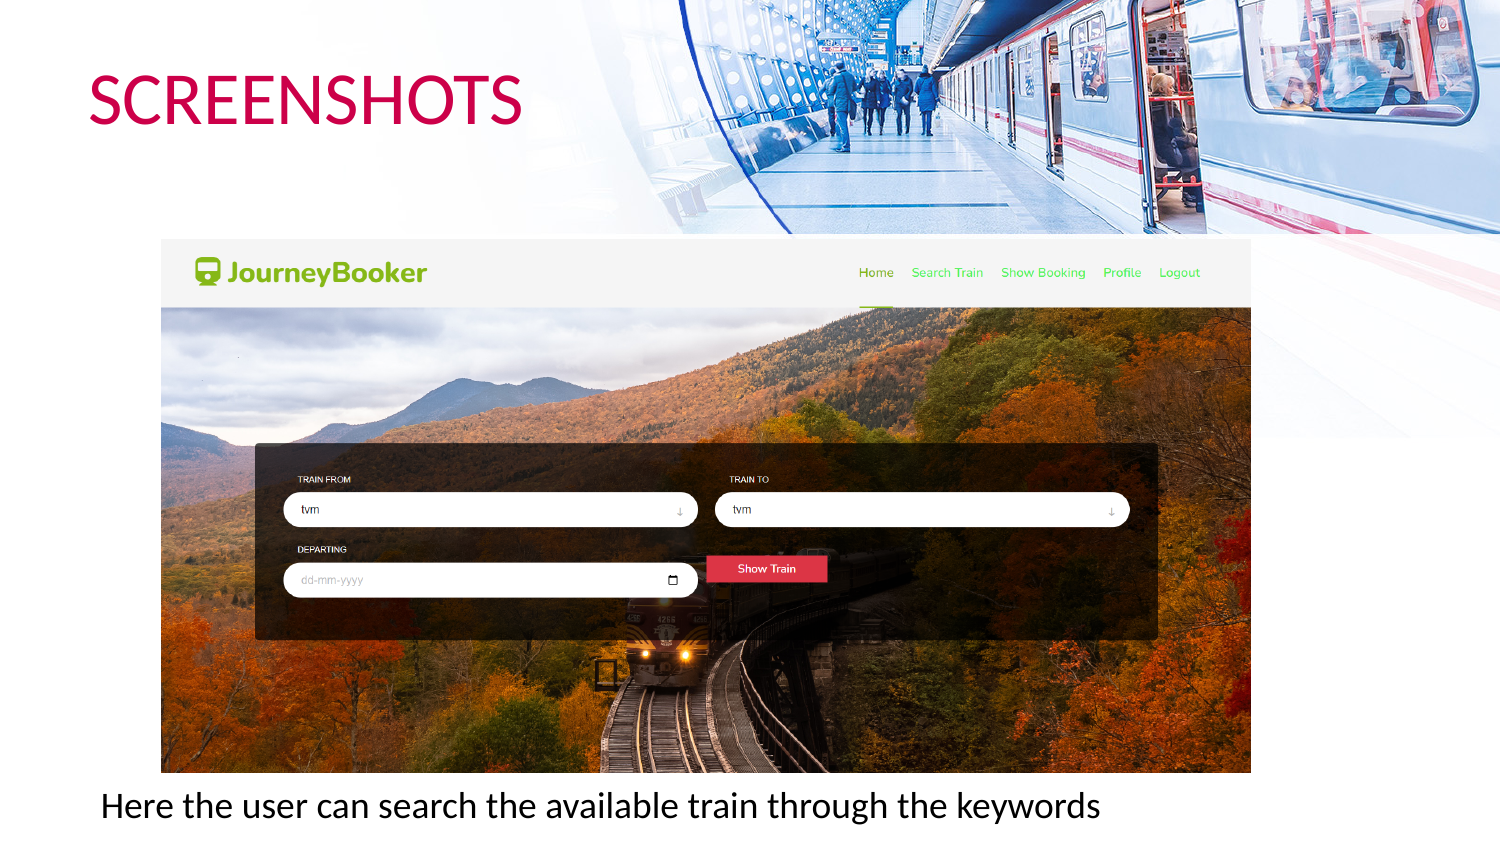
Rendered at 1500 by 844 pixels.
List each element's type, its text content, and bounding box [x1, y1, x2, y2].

picture [0, 0, 1500, 844]
title SCREENSHOTS [73, 21, 1427, 168]
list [160, 239, 1252, 773]
text_box Here the user can search the available train through the keywords [86, 773, 1414, 834]
